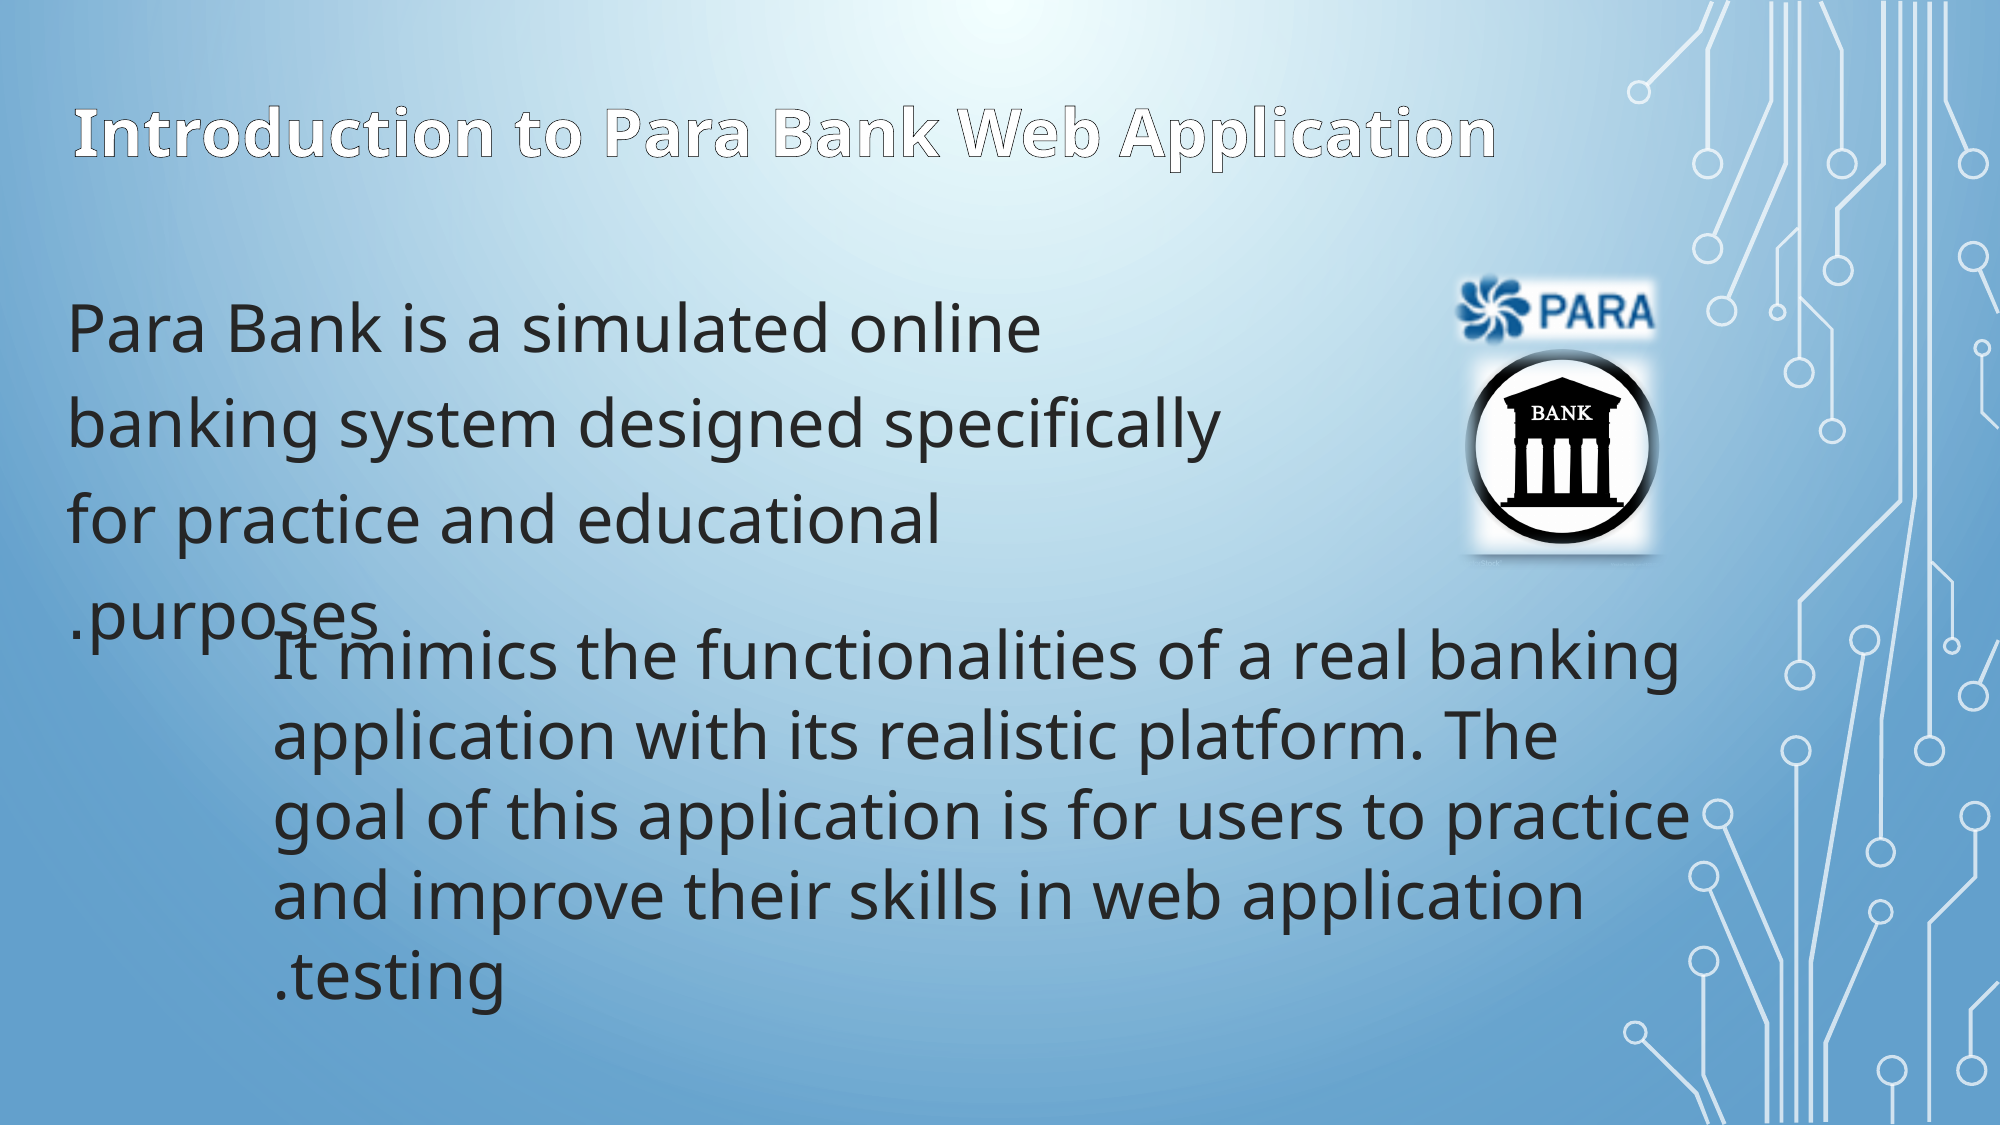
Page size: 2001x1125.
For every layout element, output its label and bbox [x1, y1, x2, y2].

text_box [1621, 0, 2000, 1125]
text_box [0, 0, 1621, 1125]
picture [1450, 270, 1670, 572]
